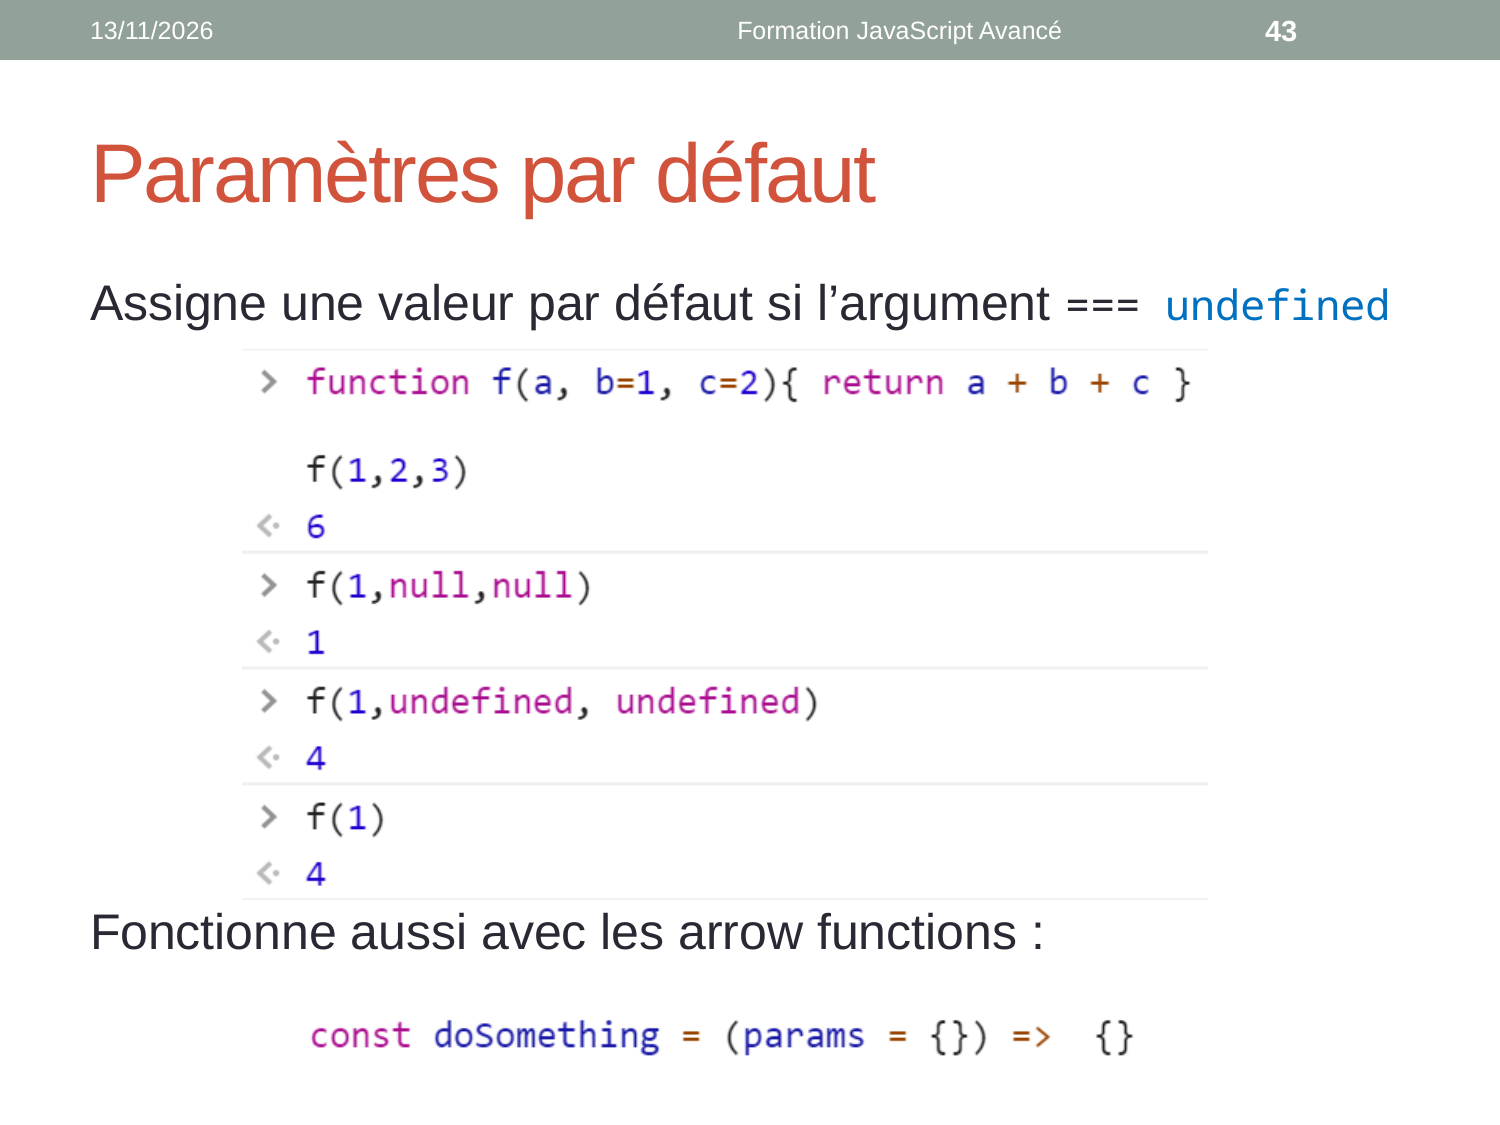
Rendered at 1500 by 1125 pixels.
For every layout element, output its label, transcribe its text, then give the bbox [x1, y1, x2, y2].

picture [241, 349, 1208, 901]
slide_number 43 [1250, 3, 1425, 57]
footer Formation JavaScript Avancé [562, 3, 1238, 57]
title Paramètres par défaut [75, 87, 1425, 250]
picture [300, 1011, 1150, 1073]
list Assigne une valeur par défaut si l’argument === undefined Fonctionne aussi avec les arrow functions : [75, 262, 1447, 1063]
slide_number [75, 3, 550, 57]
